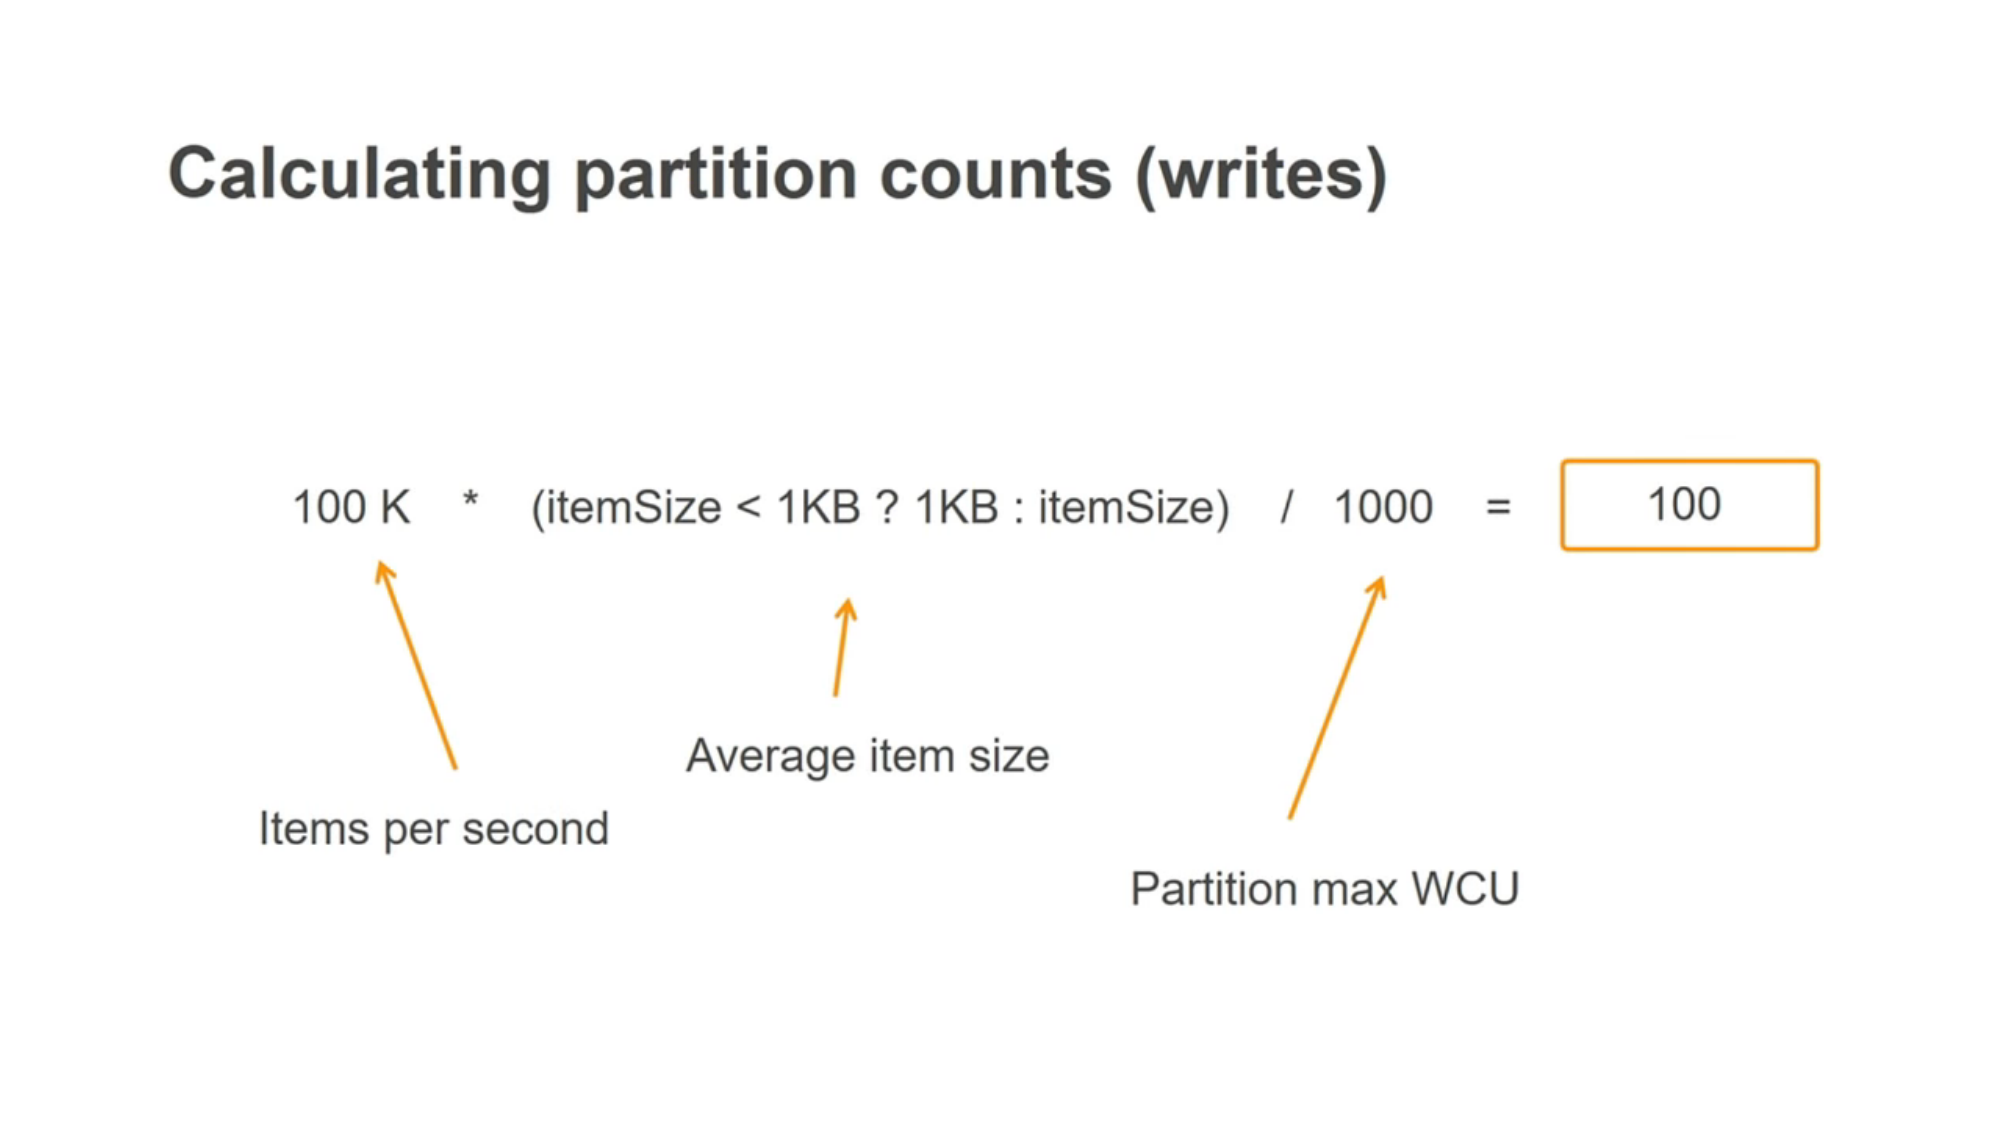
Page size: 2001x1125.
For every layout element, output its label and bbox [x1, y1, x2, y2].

picture [128, 122, 1872, 1003]
